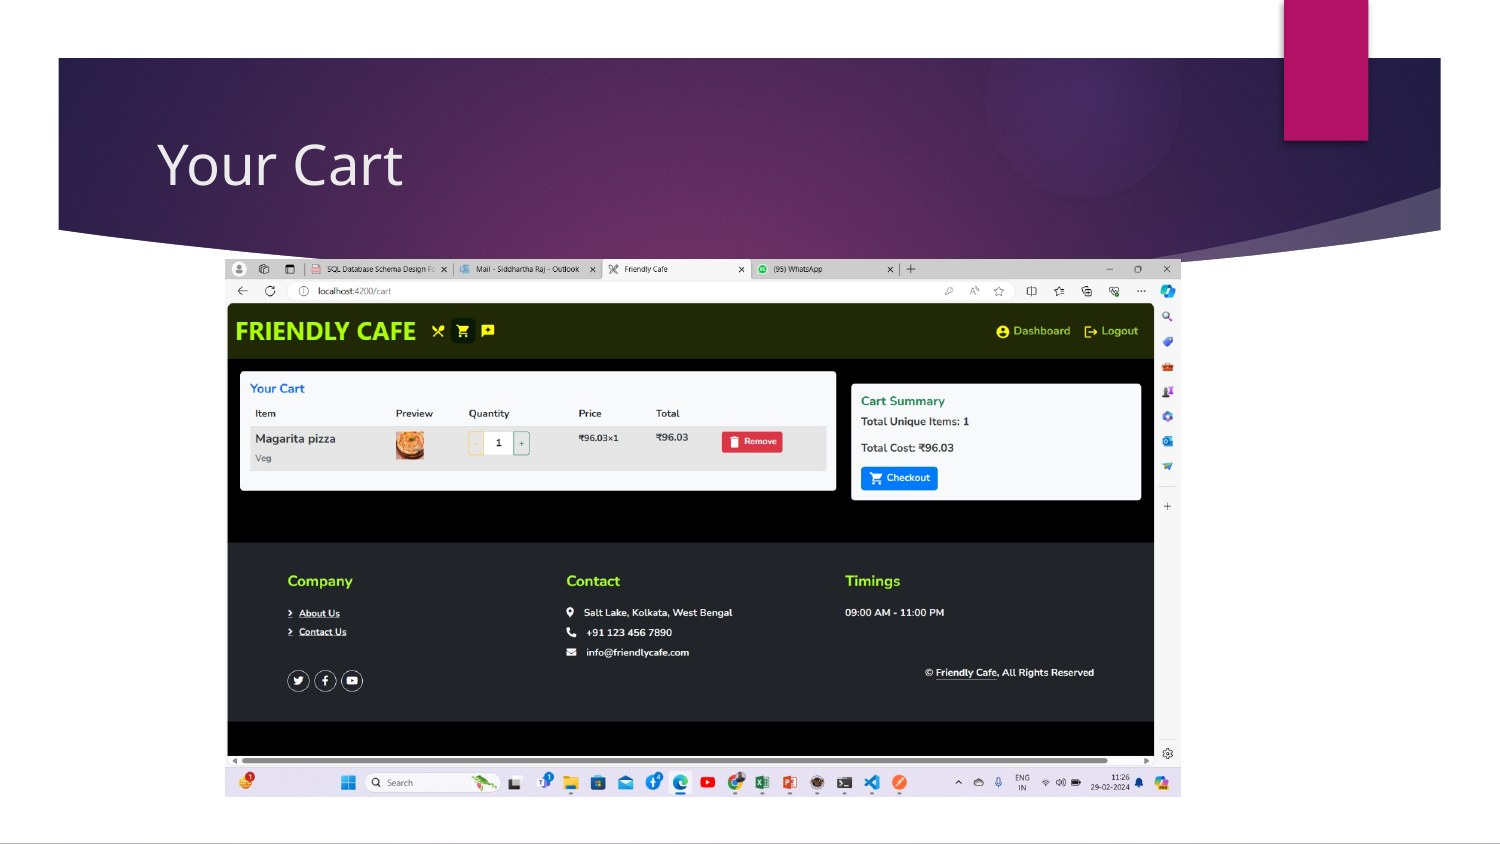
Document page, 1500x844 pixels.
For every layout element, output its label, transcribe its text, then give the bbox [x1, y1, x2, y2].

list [224, 259, 1181, 798]
title Your Cart [142, 119, 1220, 207]
